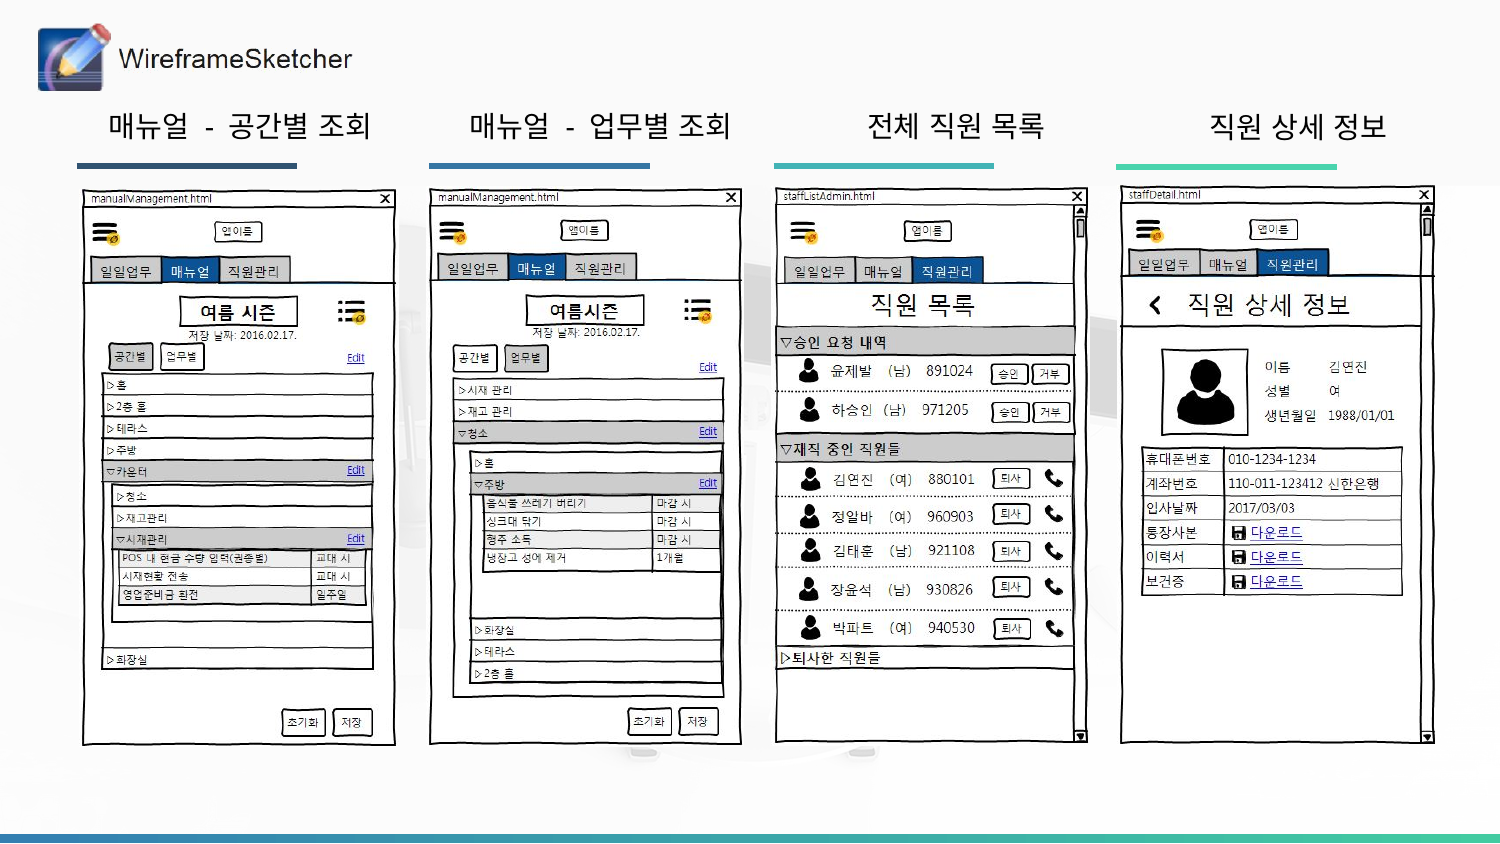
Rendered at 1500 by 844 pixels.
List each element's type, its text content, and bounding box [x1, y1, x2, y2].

text_box [0, 832, 1500, 844]
picture [0, 185, 1500, 832]
text_box 매뉴얼 - 업무별 조회 [454, 101, 792, 151]
text_box 직원 상세 정보 [1194, 101, 1479, 152]
picture [29, 22, 361, 95]
text_box 전체 직원 목록 [852, 101, 1136, 151]
text_box 매뉴얼 - 공간별 조회 [94, 101, 413, 151]
text_box [0, 0, 1500, 188]
